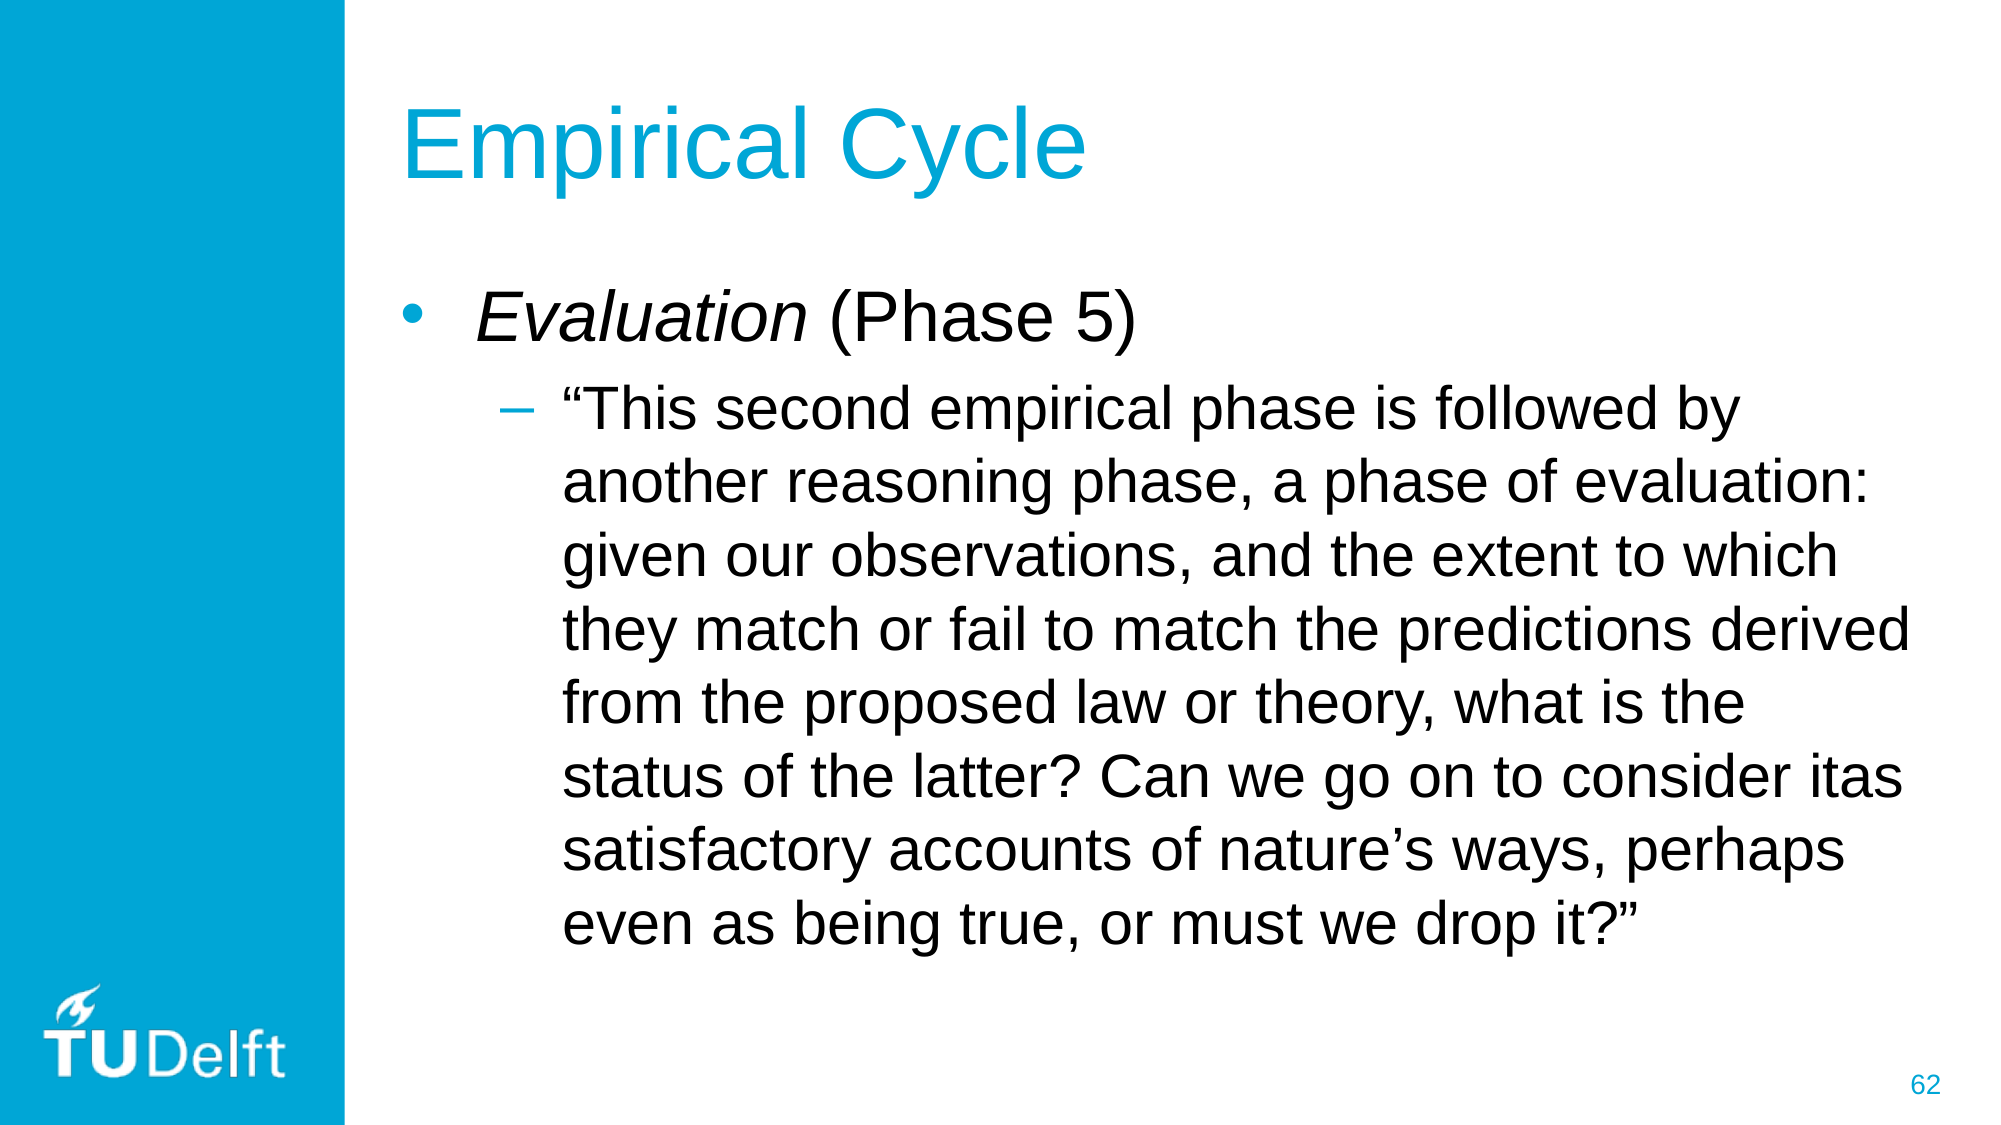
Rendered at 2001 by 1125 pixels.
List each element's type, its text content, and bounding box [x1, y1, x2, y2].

list Evaluation (Phase 5) “This second empirical phase is followed by another reasoning phase, a phase of evaluation: given our observations, and the extent to which they match or fail to match the predictions derived from the proposed law or theory, what is the status of the latter? Can we go on to consider itas satisfactory accounts of nature’s ways, perhaps even as being true, or must we drop it?” [385, 262, 1940, 1025]
title Empirical Cycle [385, 45, 1940, 233]
